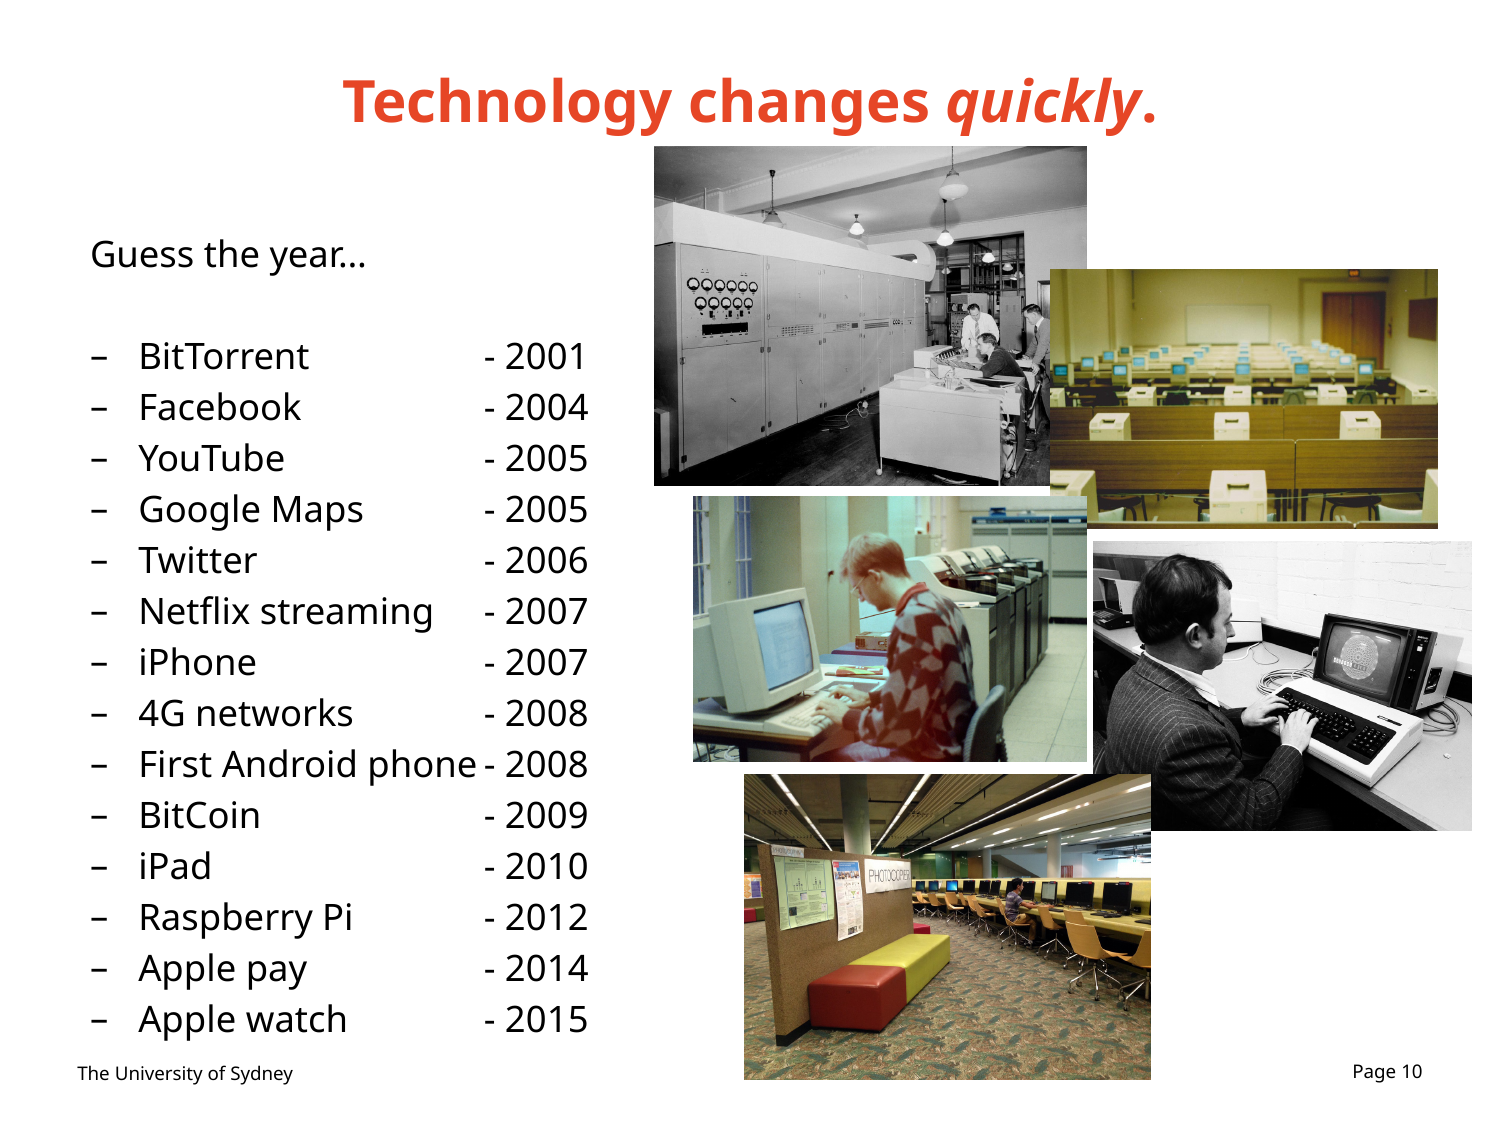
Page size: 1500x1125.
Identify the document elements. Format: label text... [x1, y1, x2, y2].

picture [744, 540, 1472, 1080]
list - 2001 - 2004 - 2005 - 2005 - 2006 - 2007 - 2007 - 2008 - 2008 - 2009 - 2010 - 2012 - 2014 - 2015 [468, 223, 747, 1054]
title Technology changes quickly. [75, 5, 1425, 194]
list Guess the year… BitTorrent Facebook YouTube Google Maps Twitter Netflix streaming iPhone 4G networks First Android phone BitCoin iPad Raspberry Pi Apple pay Apple watch [75, 223, 468, 1054]
picture [654, 146, 1438, 763]
